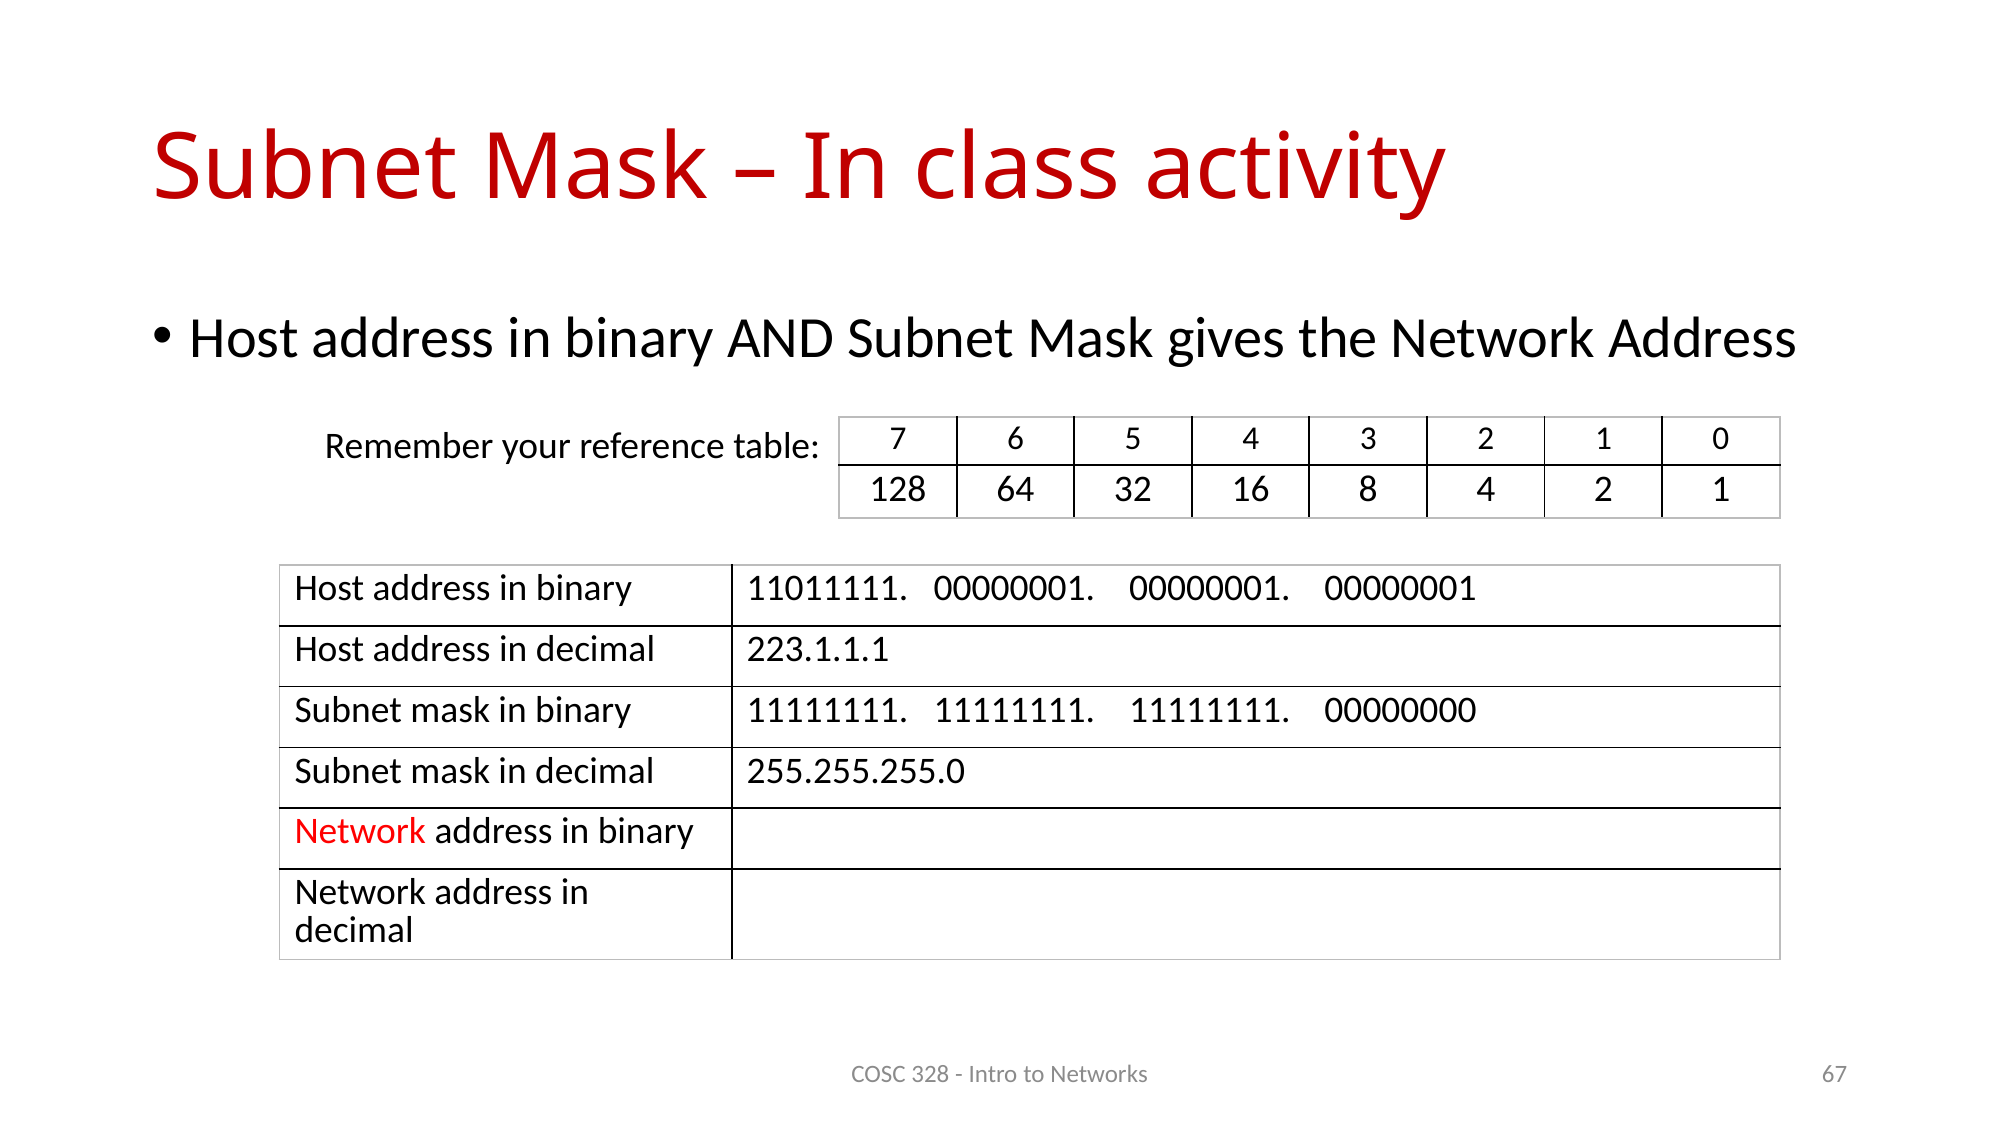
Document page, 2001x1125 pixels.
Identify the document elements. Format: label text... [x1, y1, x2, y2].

table_cell Network address in binary [280, 809, 731, 868]
title Subnet Mask – In class activity [137, 59, 1863, 278]
table_header 7 [840, 418, 956, 464]
table_header 11011111. 00000001. 00000001. 00000001 [733, 566, 1779, 625]
table_header Host address in binary [280, 566, 731, 625]
table_cell 11111111. 11111111. 11111111. 00000000 [733, 687, 1779, 747]
table_cell Subnet mask in binary [280, 687, 731, 747]
table_header 5 [1075, 418, 1191, 464]
table_cell 2 [1545, 466, 1661, 517]
table_cell 16 [1193, 466, 1308, 517]
table_cell 255.255.255.0 [733, 748, 1779, 807]
table_cell 1 [1663, 466, 1779, 517]
table_cell Host address in decimal [280, 627, 731, 686]
table_cell 223.1.1.1 [733, 627, 1779, 686]
slide_number 67 [1412, 1042, 1863, 1103]
table_header 1 [1545, 418, 1661, 464]
table_cell [733, 870, 1779, 959]
text_box Remember your reference table: [310, 413, 836, 474]
table_header 4 [1193, 418, 1308, 464]
list Host address in binary AND Subnet Mask gives the Network Address [137, 299, 1863, 1014]
table_header 2 [1428, 418, 1544, 464]
table_cell Network address in decimal [280, 870, 731, 959]
table_cell 64 [958, 466, 1073, 517]
table_cell 32 [1075, 466, 1191, 517]
table_cell Subnet mask in decimal [280, 748, 731, 807]
table_header 6 [958, 418, 1073, 464]
table_cell 4 [1428, 466, 1544, 517]
table_cell 8 [1310, 466, 1426, 517]
footer COSC 328 - Intro to Networks [662, 1042, 1338, 1103]
table_cell [733, 809, 1779, 868]
table_header 0 [1663, 418, 1779, 464]
table_header 3 [1310, 418, 1426, 464]
table_cell 128 [840, 466, 956, 517]
